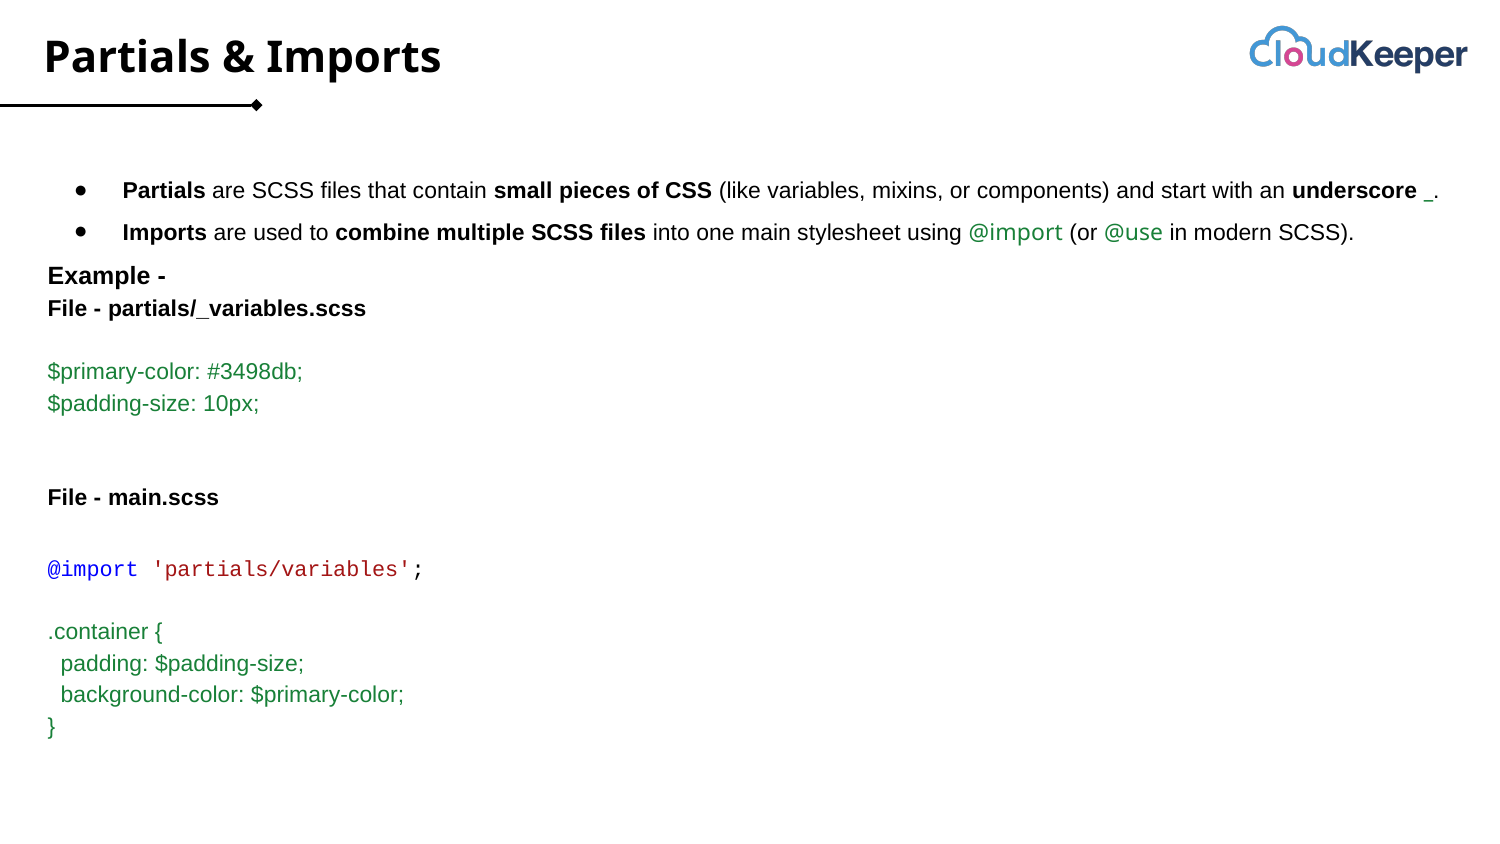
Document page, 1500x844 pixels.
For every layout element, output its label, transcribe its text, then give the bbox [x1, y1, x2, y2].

title Partials & Imports [43, 34, 1169, 93]
text_box Partials are SCSS files that contain small pieces of CSS (like variables, mixins, or components) and start with an underscore _. Imports are used to combine multiple SCSS files into one main stylesheet using @import (or @use in modern SCSS). Example - File - partials/_variables.scss $primary-color: #3498db; $padding-size: 10px; File - main.scss @import 'partials/variables'; .container { padding: $padding-size; background-color: $primary-color; } [47, 162, 1453, 786]
picture [1238, 20, 1479, 78]
